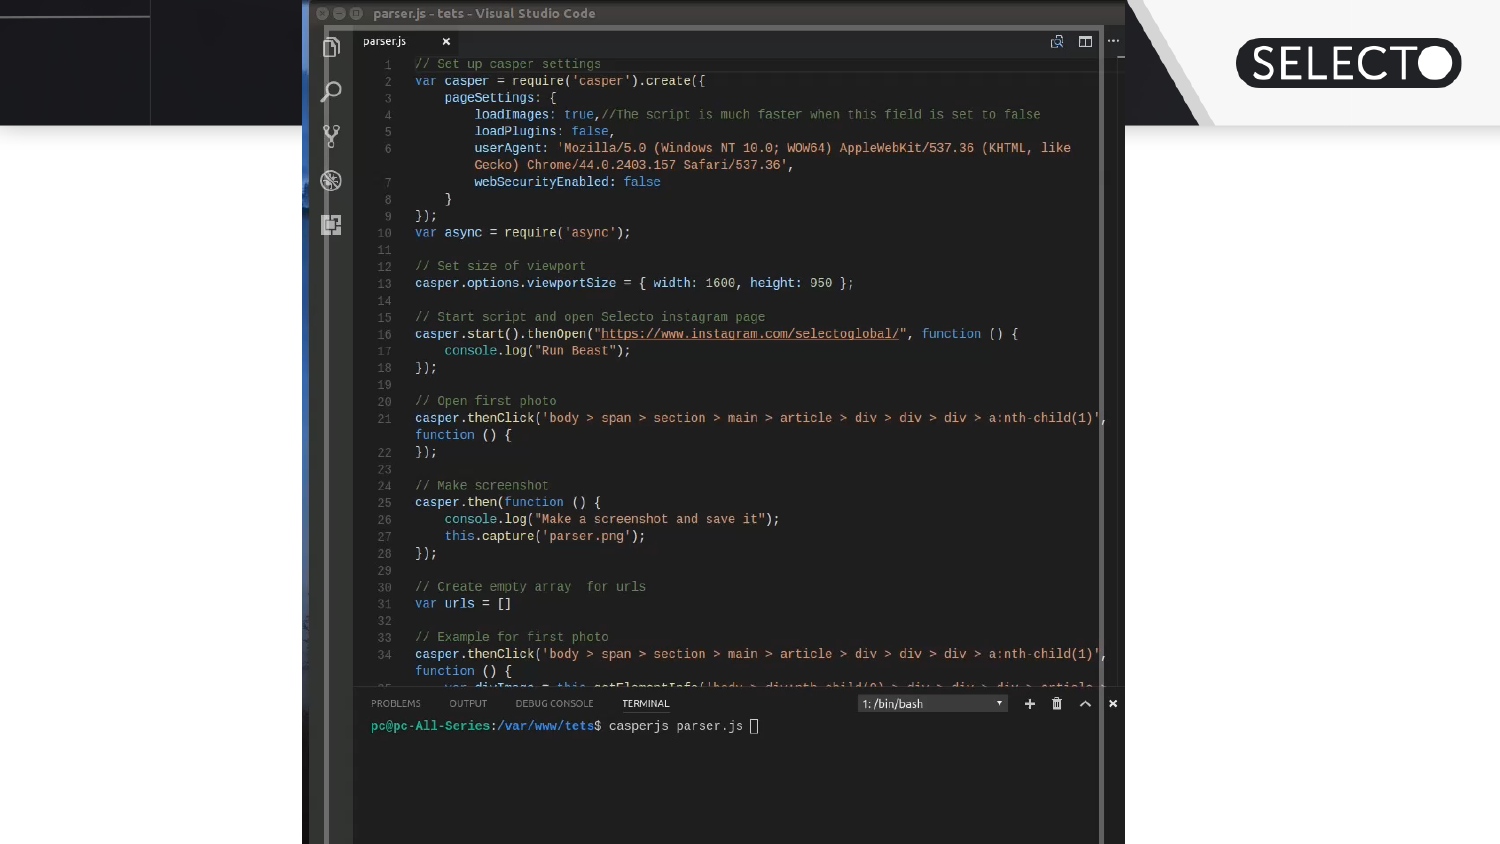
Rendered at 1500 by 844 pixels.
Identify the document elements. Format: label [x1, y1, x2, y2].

text_box [301, 0, 1126, 844]
picture [0, 0, 301, 844]
picture [1126, 0, 1500, 844]
